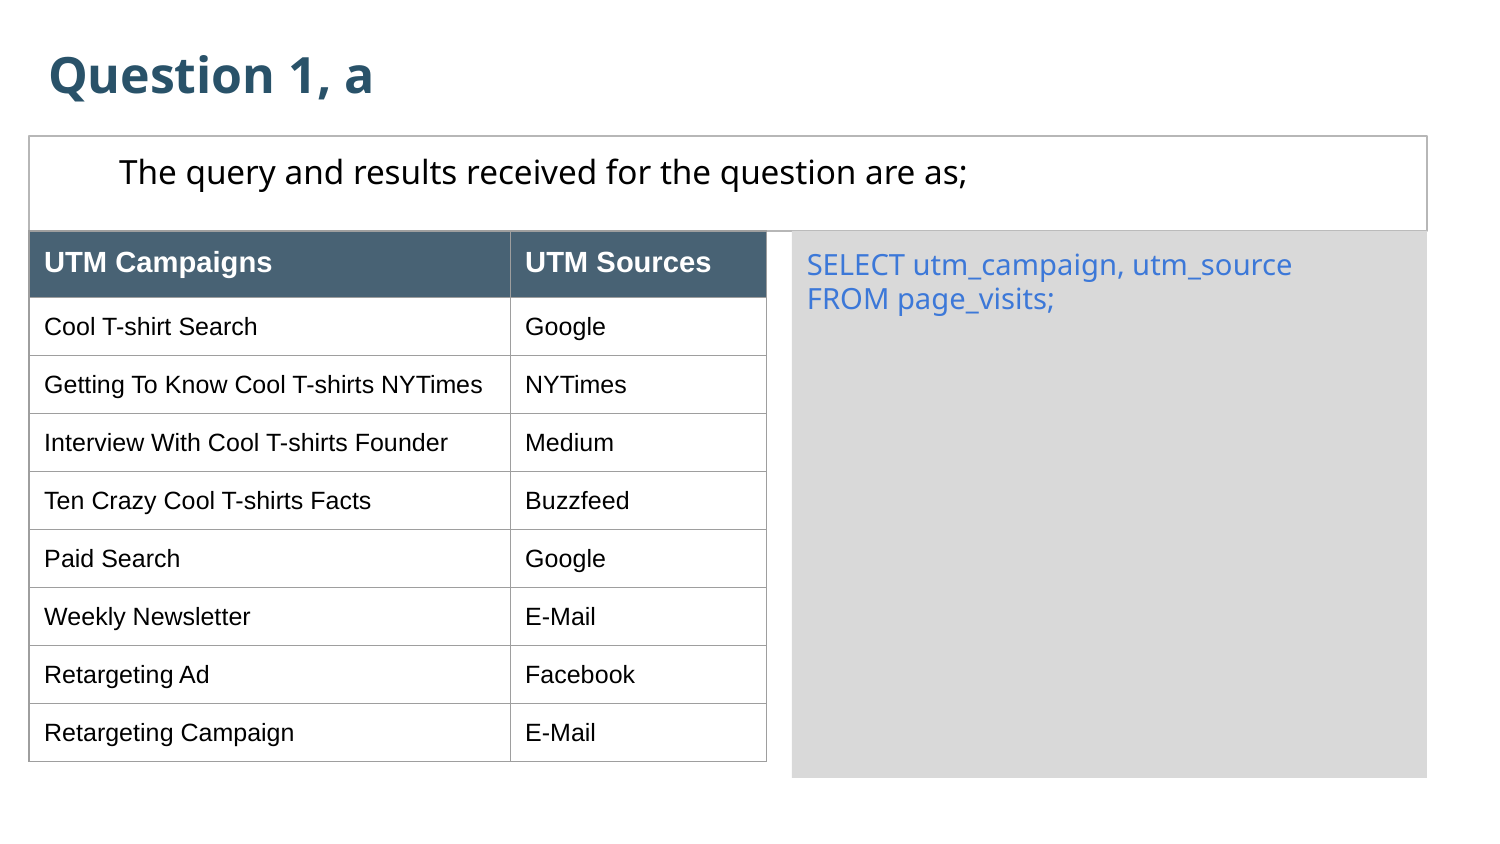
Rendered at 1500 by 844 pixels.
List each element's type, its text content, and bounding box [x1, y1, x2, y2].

table_cell Interview With Cool T-shirts Founder [30, 414, 510, 471]
text_box SELECT utm_campaign, utm_source FROM page_visits; [791, 230, 1427, 778]
table_cell E-Mail [511, 588, 766, 645]
table_cell Medium [511, 414, 766, 471]
table_cell Retargeting Campaign [30, 704, 510, 761]
table_cell Cool T-shirt Search [30, 298, 510, 355]
table_cell NYTimes [511, 356, 766, 413]
table_cell E-Mail [511, 704, 766, 761]
table_cell Getting To Know Cool T-shirts NYTimes [30, 356, 510, 413]
text_box Question 1, a [33, 38, 1431, 118]
table_cell Google [511, 298, 766, 355]
table_cell Paid Search [30, 530, 510, 587]
table_cell Weekly Newsletter [30, 588, 510, 645]
table_header UTM Sources [511, 232, 766, 297]
table_header UTM Campaigns [30, 232, 510, 297]
text_box The query and results received for the question are as; [29, 135, 1427, 231]
table_cell Buzzfeed [511, 472, 766, 529]
table_cell Google [511, 530, 766, 587]
table_cell Ten Crazy Cool T-shirts Facts [30, 472, 510, 529]
table_cell Retargeting Ad [30, 646, 510, 703]
table_cell Facebook [511, 646, 766, 703]
